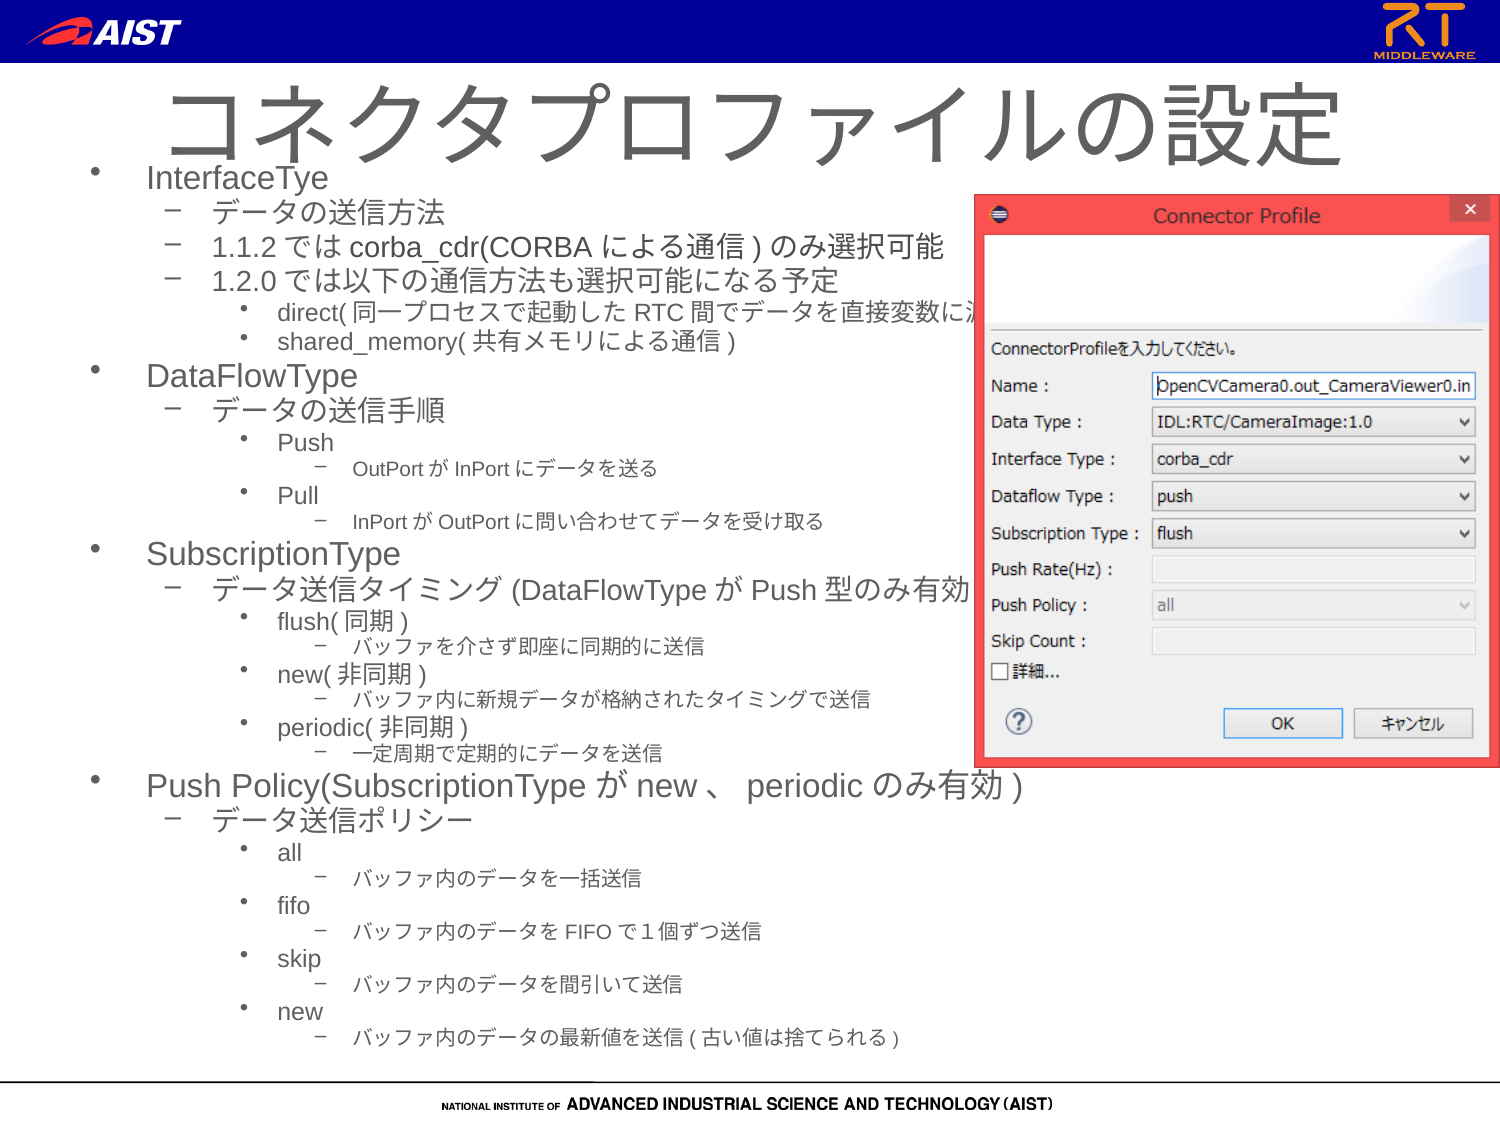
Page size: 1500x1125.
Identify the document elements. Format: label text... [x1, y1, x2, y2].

picture [0, 0, 1500, 63]
title コネクタプロファイルの設定 [29, 51, 1474, 194]
picture [973, 194, 1500, 769]
text_box InterfaceTye データの送信方法 1.1.2ではcorba_cdr(CORBAによる通信)のみ選択可能 1.2.0では以下の通信方法も選択可能になる予定 direct(同一プロセスで起動したRTC間でデータを直接変数に渡す) shared_memory(共有メモリによる通信) DataFlowType データの送信手順 Push OutPortがInPortにデータを送る Pull InPortがOutPortに問い合わせてデータを受け取る SubscriptionType データ送信タイミング(DataFlowTypeがPush型のみ有効) flush(同期) バッファを介さず即座に同期的に送信 new(非同期) バッファ内に新規データが格納されたタイミングで送信 periodic(非同期) 一定周期で定期的にデータを送信 Push Policy(SubscriptionTypeがnew、periodicのみ有効) データ送信ポリシー all バッファ内のデータを一括送信 fifo バッファ内のデータをFIFOで１個ずつ送信 skip バッファ内のデータを間引いて送信 new バッファ内のデータの最新値を送信(古い値は捨てられる) [75, 156, 1374, 1111]
